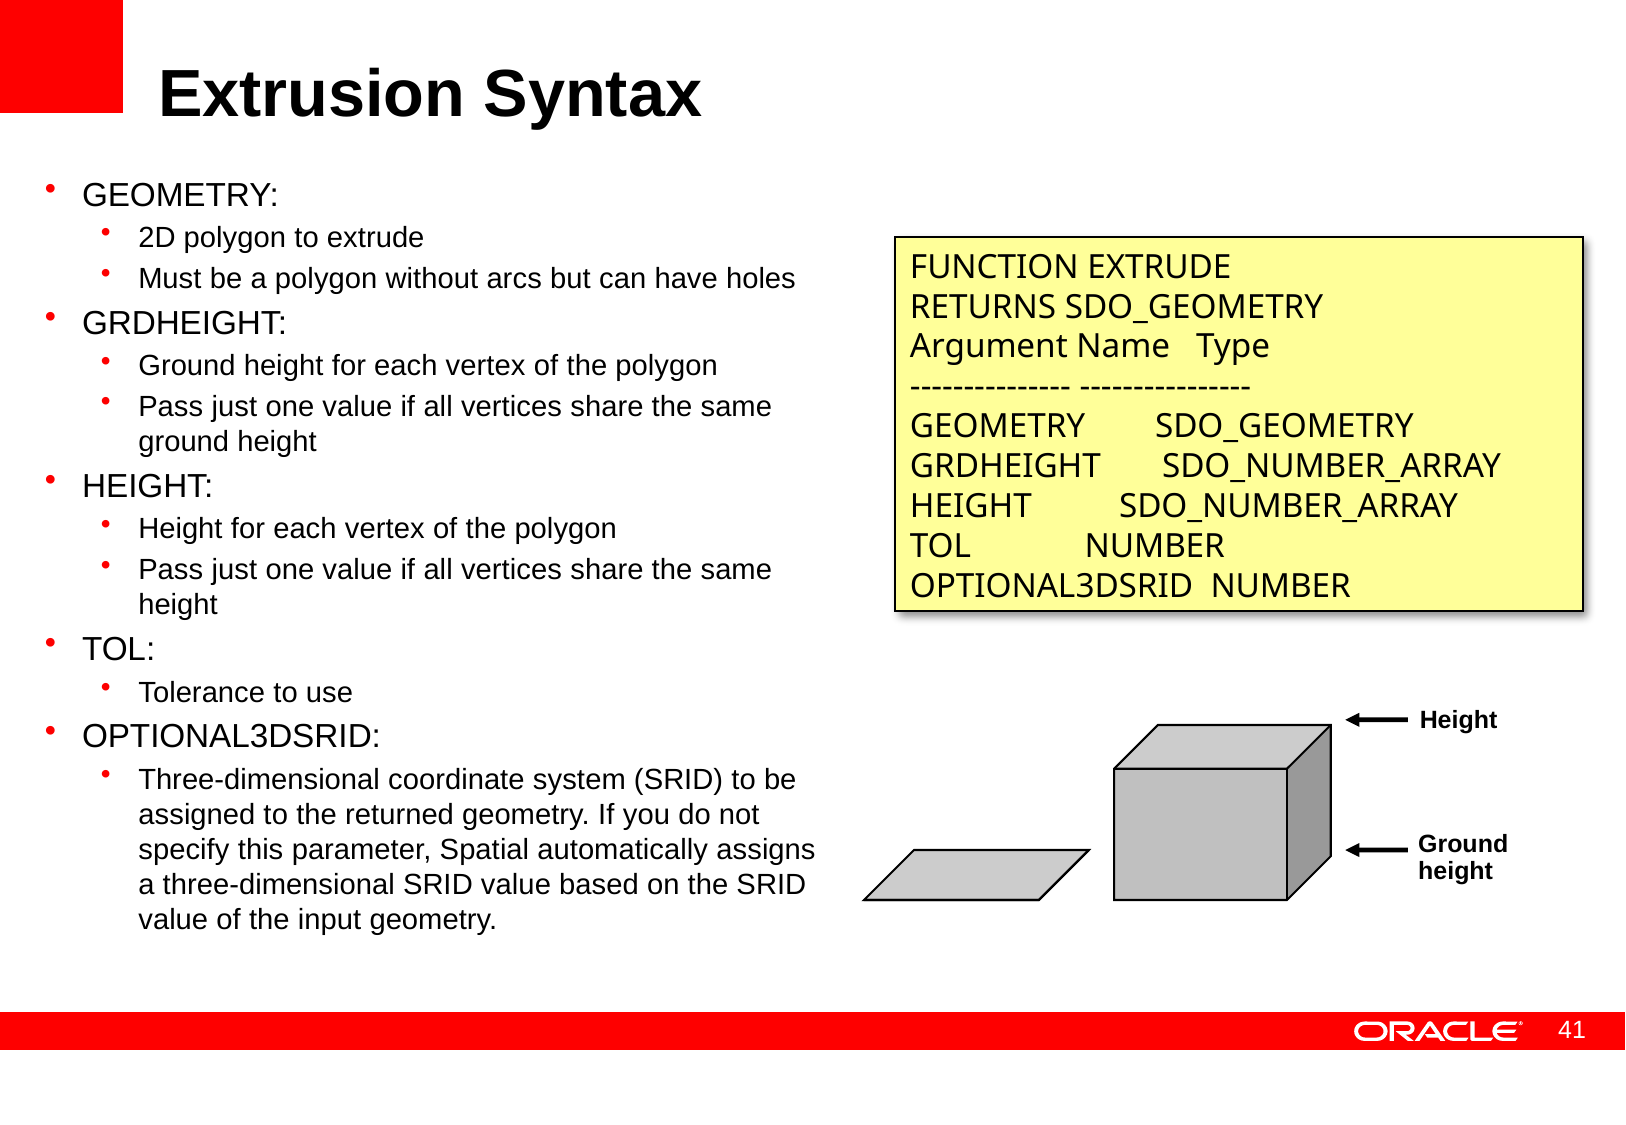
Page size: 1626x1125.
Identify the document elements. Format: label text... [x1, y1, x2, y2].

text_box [1114, 725, 1329, 768]
list GEOMETRY: 2D polygon to extrude Must be a polygon without arcs but can have holes GRDHEIGHT: Ground height for each vertex of the polygon Pass just one value if all vertices share the same ground height HEIGHT: Height for each vertex of the polygon Pass just one value if all vertices share the same height TOL: Tolerance to use OPTIONAL3DSRID: Three-dimensional coordinate system (SRID) to be assigned to the returned geometry. If you do not specify this parameter, Spatial automatically assigns a three-dimensional SRID value based on the SRID value of the input geometry. [44, 172, 837, 965]
text_box Height [1404, 699, 1518, 742]
picture [0, 1012, 1625, 1050]
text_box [863, 850, 1088, 900]
text_box FUNCTION EXTRUDE RETURNS SDO_GEOMETRY Argument Name Type --------------- ---------------- GEOMETRY SDO_GEOMETRY GRDHEIGHT SDO_NUMBER_ARRAY HEIGHT SDO_NUMBER_ARRAY TOL NUMBER OPTIONAL3DSRID NUMBER [895, 237, 1583, 612]
text_box [1345, 843, 1408, 857]
text_box [1114, 725, 1331, 901]
text_box [1345, 713, 1408, 727]
title Extrusion Syntax [157, 49, 1506, 205]
picture [0, 0, 123, 113]
text_box Ground height [1403, 823, 1557, 893]
